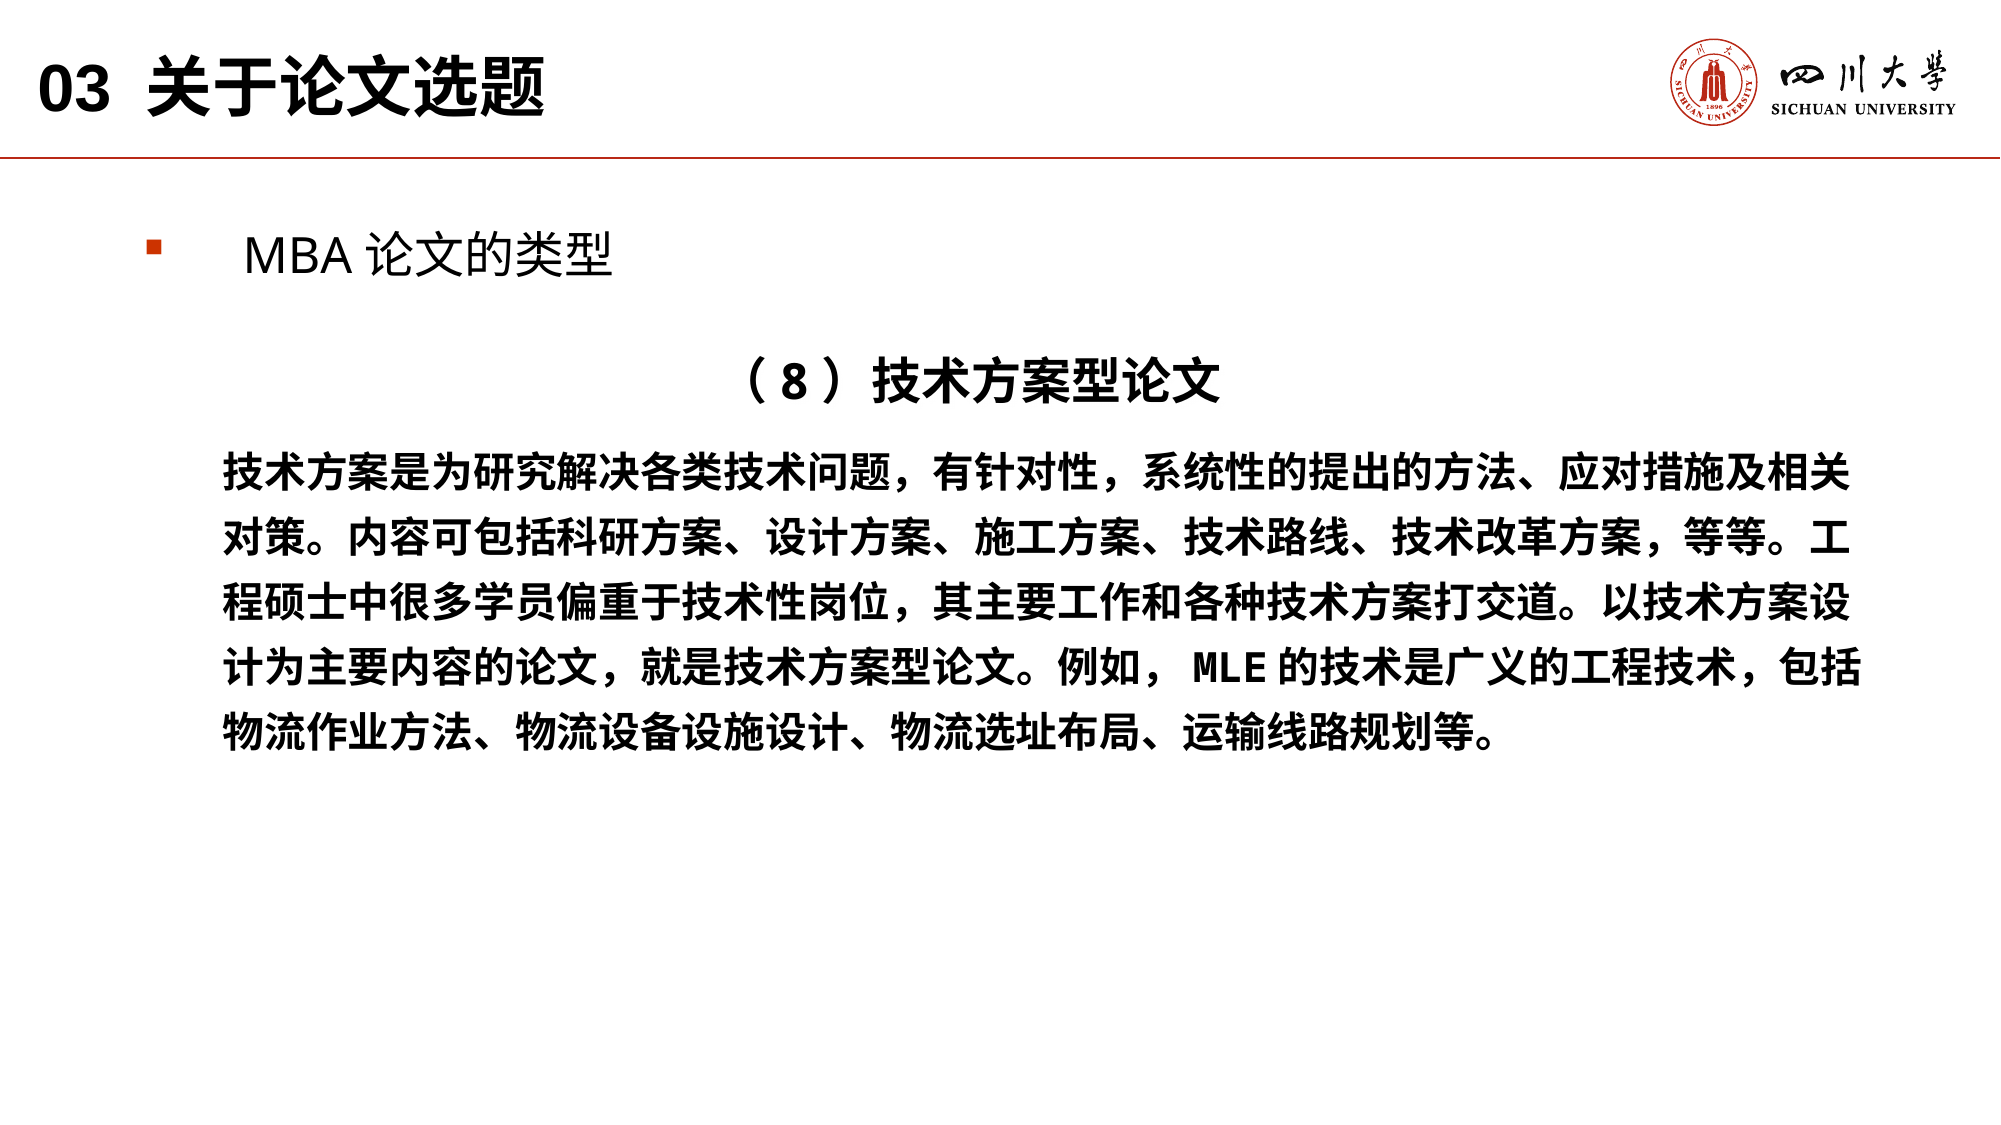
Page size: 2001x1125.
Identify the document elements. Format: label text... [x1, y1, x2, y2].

text_box 技术方案是为研究解决各类技术问题，有针对性，系统性的提出的方法、应对措施及相关对策。内容可包括科研方案、设计方案、施工方案、技术路线、技术改革方案，等等。工程硕士中很多学员偏重于技术性岗位，其主要工作和各种技术方案打交道。以技术方案设计为主要内容的论文，就是技术方案型论文。例如，MLE的技术是广义的工程技术，包括物流作业方法、物流设备设施设计、物流选址布局、运输线路规划等。 [207, 422, 1879, 1125]
text_box MBA论文的类型 [127, 198, 1130, 291]
list 03 关于论文选题 [37, 46, 1022, 133]
text_box （8）技术方案型论文 [394, 342, 1545, 418]
